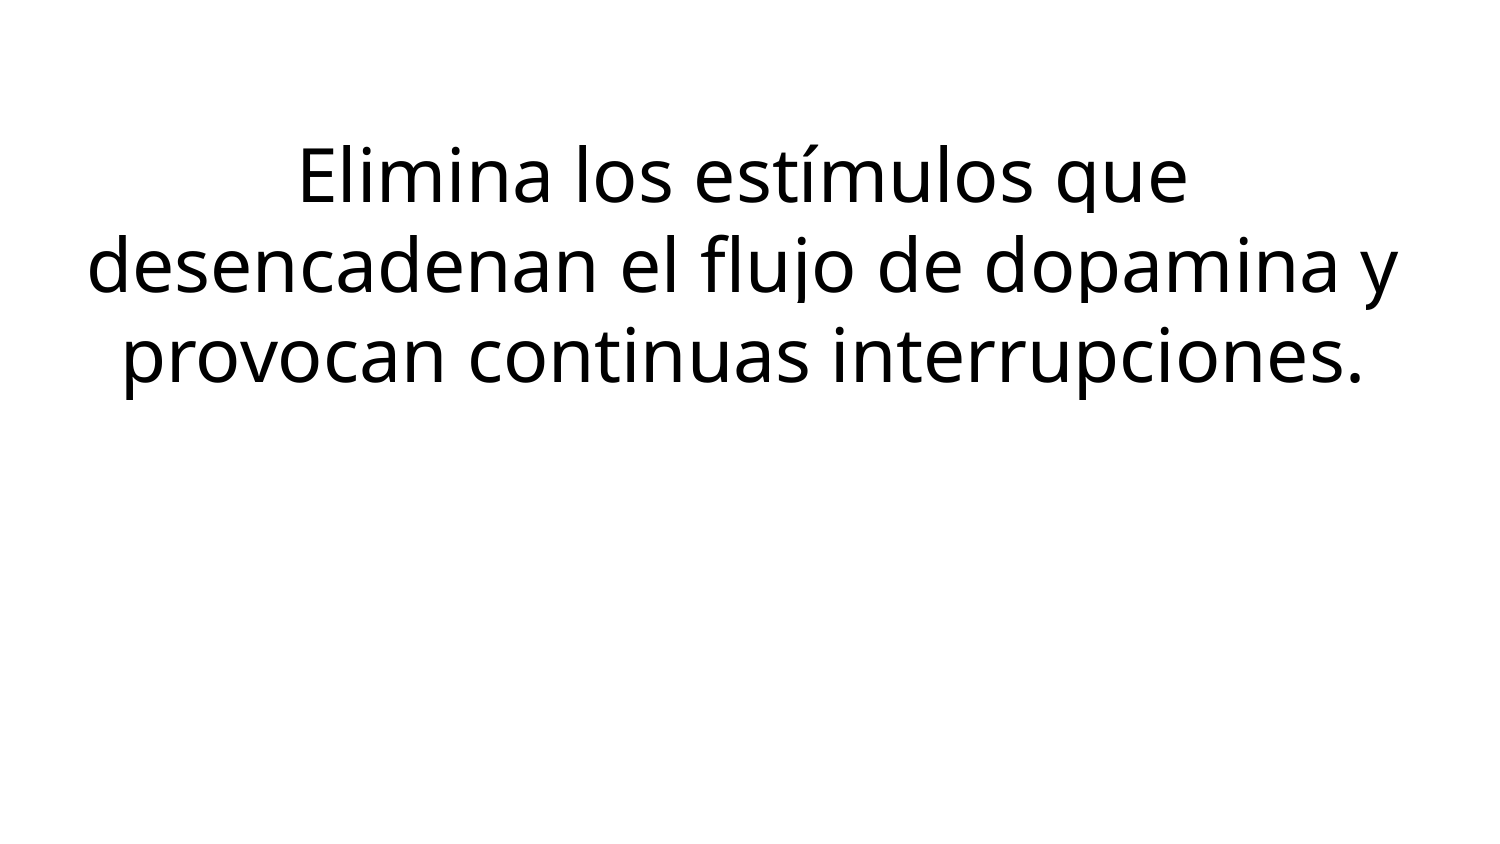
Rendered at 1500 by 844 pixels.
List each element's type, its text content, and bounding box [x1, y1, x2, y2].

text_box [397, 252, 1036, 422]
text_box Elimina los estímulos que desencadenan el flujo de dopamina y provocan continuas interrupciones. [35, 112, 1451, 252]
